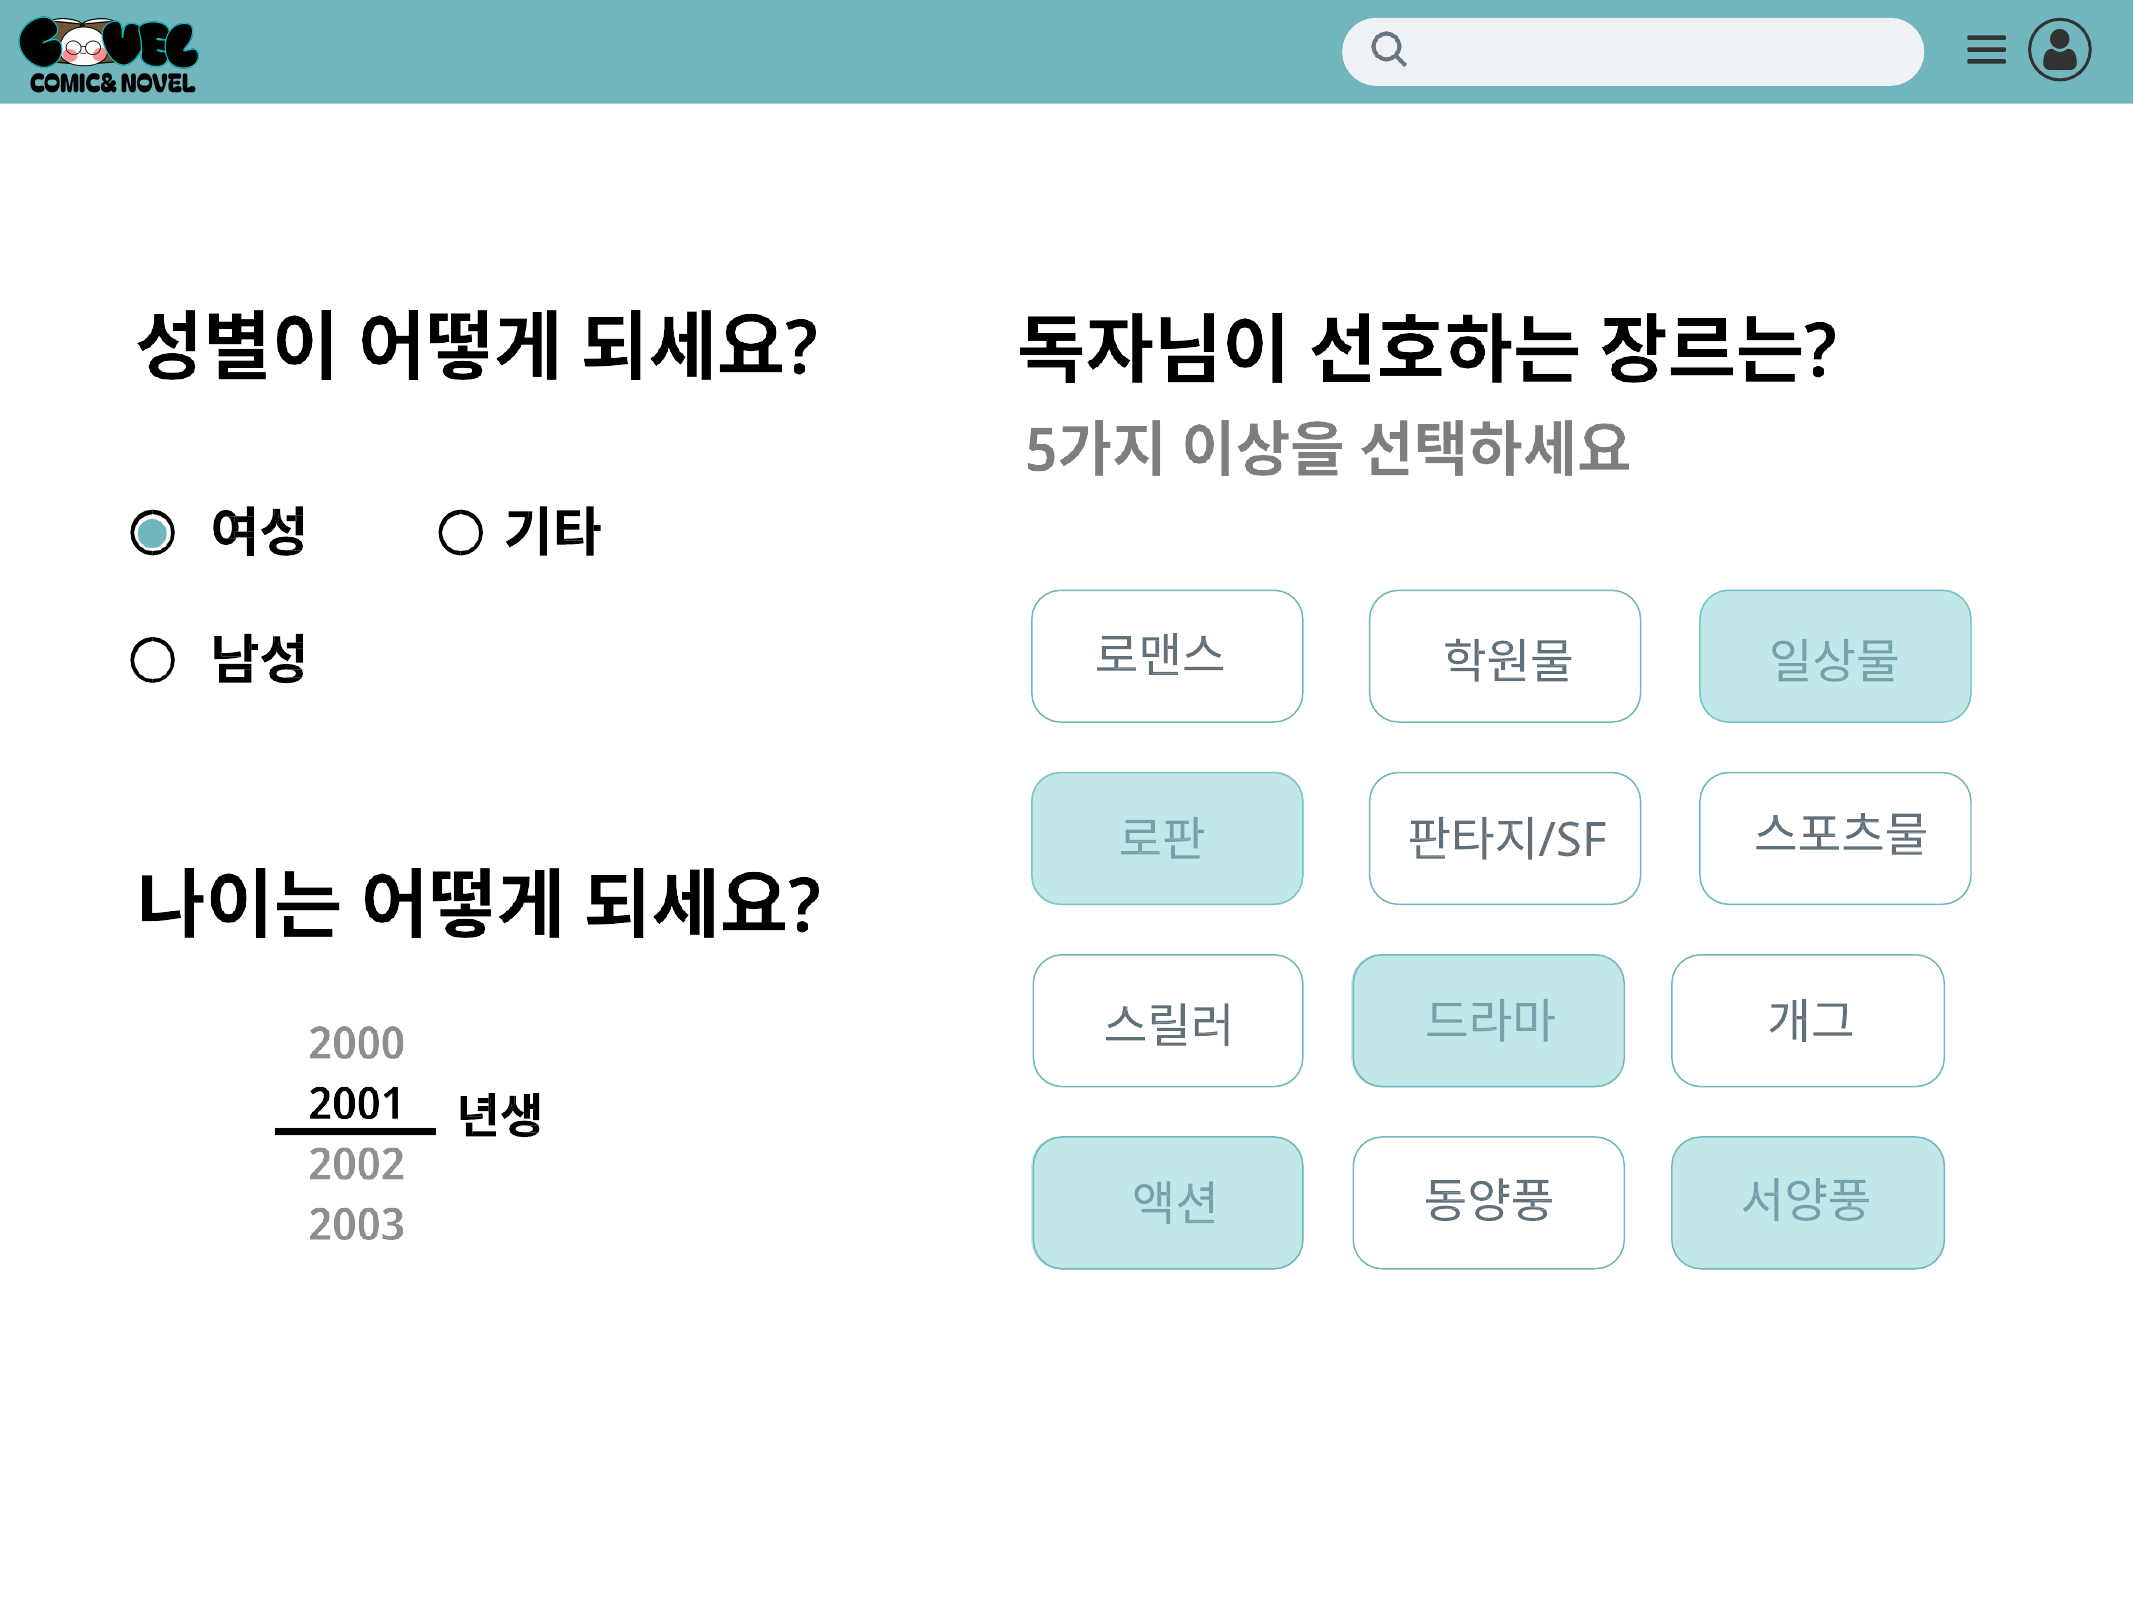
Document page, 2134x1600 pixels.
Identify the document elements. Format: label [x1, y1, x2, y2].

text_box [1813, 1032, 1853, 1036]
text_box [286, 506, 303, 536]
text_box [1817, 1003, 1847, 1029]
text_box [1769, 1004, 1789, 1033]
text_box [1450, 667, 1479, 682]
text_box [1513, 1199, 1552, 1222]
text_box [1671, 954, 1946, 1088]
text_box [219, 663, 252, 683]
text_box [286, 633, 303, 663]
text_box [1032, 1136, 1304, 1270]
text_box [1142, 637, 1160, 657]
text_box [1409, 820, 1437, 843]
text_box [1184, 666, 1224, 671]
text_box [438, 509, 484, 556]
text_box [1537, 640, 1567, 654]
text_box [539, 506, 547, 556]
text_box [269, 663, 304, 684]
text_box [1558, 821, 1580, 857]
text_box [1157, 1027, 1187, 1046]
text_box [1845, 813, 1881, 840]
text_box [1031, 589, 1304, 723]
picture [142, 868, 819, 938]
text_box [1698, 589, 1972, 724]
text_box [1699, 771, 1972, 906]
text_box [1368, 589, 1642, 723]
text_box [1494, 668, 1526, 681]
text_box [1892, 813, 1921, 827]
text_box [1516, 1179, 1549, 1196]
text_box [1352, 1136, 1626, 1270]
text_box [130, 636, 176, 684]
picture [275, 1025, 436, 1241]
text_box [1194, 1007, 1218, 1037]
text_box [460, 1096, 483, 1120]
text_box [1163, 633, 1177, 666]
picture [136, 310, 816, 380]
text_box [1106, 1037, 1145, 1041]
text_box [1426, 1180, 1465, 1203]
text_box [1482, 816, 1494, 860]
text_box [1756, 846, 1796, 850]
text_box [1355, 956, 1623, 1085]
picture [1020, 313, 1835, 383]
text_box [556, 510, 584, 545]
text_box [214, 636, 242, 660]
text_box [1474, 638, 1485, 666]
text_box [1107, 1006, 1143, 1029]
text_box [244, 633, 258, 662]
text_box [1185, 635, 1222, 658]
text_box [1511, 638, 1525, 672]
text_box [1470, 1180, 1493, 1201]
text_box [1439, 816, 1450, 849]
text_box [1031, 771, 1304, 906]
text_box [505, 511, 533, 548]
text_box [1488, 657, 1517, 670]
text_box [1475, 1204, 1504, 1222]
text_box [1368, 771, 1642, 906]
text_box [477, 1093, 495, 1126]
text_box [1216, 1003, 1229, 1047]
text_box [261, 636, 292, 663]
text_box [1035, 1138, 1302, 1268]
text_box [586, 506, 601, 556]
text_box [0, 0, 2134, 133]
text_box [1097, 636, 1136, 671]
text_box [269, 536, 303, 556]
text_box [1148, 661, 1179, 675]
text_box [1496, 821, 1524, 852]
text_box [501, 1093, 540, 1138]
text_box [1492, 640, 1514, 656]
text_box [1416, 845, 1445, 859]
text_box [1352, 954, 1626, 1088]
text_box [130, 509, 176, 556]
text_box [1799, 816, 1839, 850]
text_box [1538, 822, 1556, 856]
text_box [213, 506, 254, 556]
text_box [1445, 638, 1471, 647]
text_box [1180, 1003, 1185, 1026]
text_box [1673, 1138, 1943, 1268]
text_box [1532, 656, 1572, 682]
text_box [1498, 1178, 1510, 1204]
text_box [1528, 816, 1533, 860]
text_box [1671, 1136, 1946, 1270]
text_box [1757, 815, 1794, 837]
text_box [1151, 1005, 1177, 1025]
text_box [1455, 820, 1479, 850]
text_box [1447, 648, 1469, 665]
text_box [465, 1122, 496, 1137]
text_box [1887, 830, 1926, 855]
text_box [1032, 954, 1304, 1088]
picture [1027, 420, 1630, 477]
text_box [261, 508, 292, 536]
text_box [1586, 822, 1606, 856]
text_box [1430, 1205, 1461, 1222]
text_box [1843, 846, 1883, 850]
text_box [1792, 998, 1807, 1042]
